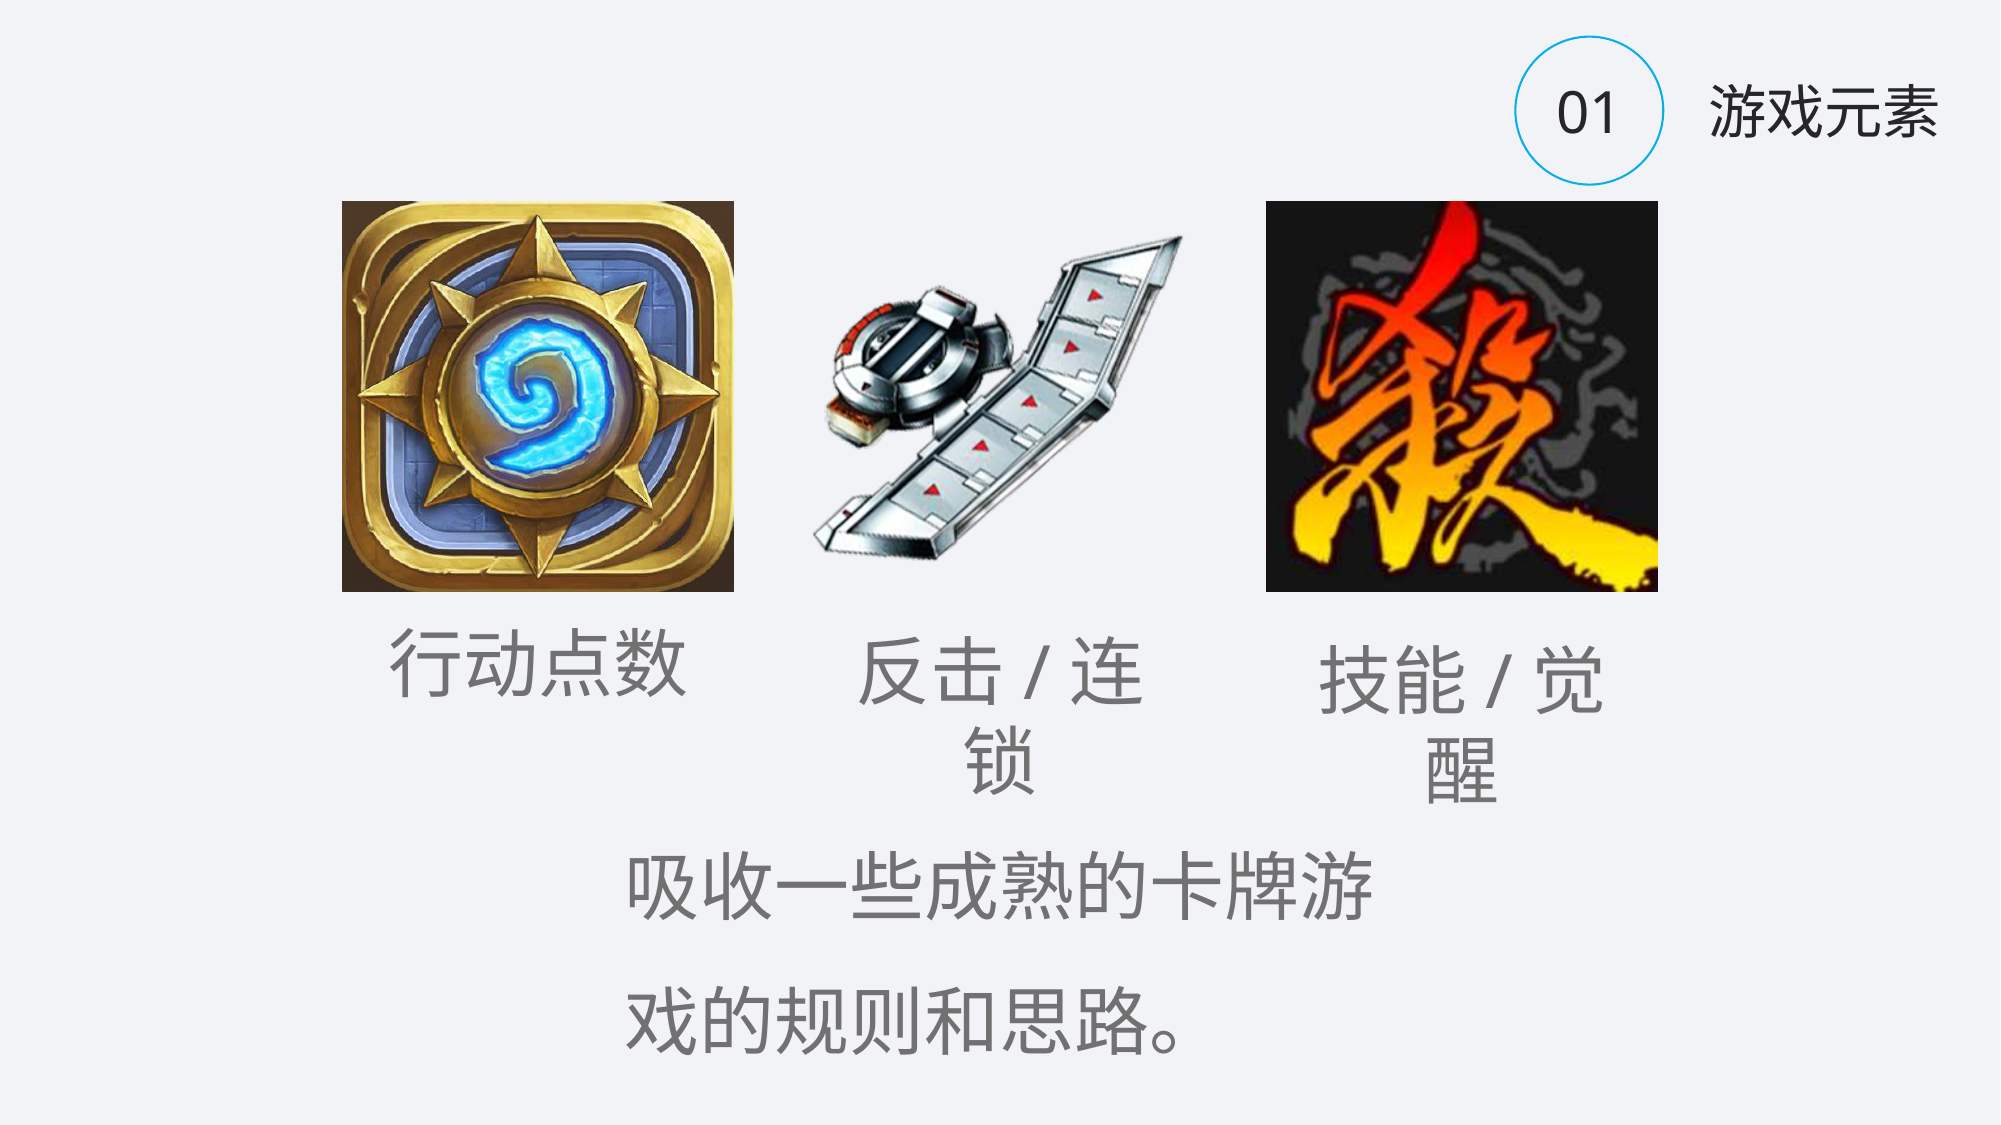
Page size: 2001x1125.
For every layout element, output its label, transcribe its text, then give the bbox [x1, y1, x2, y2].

text_box 技能/觉醒 [1266, 626, 1658, 822]
text_box 吸收一些成熟的卡牌游戏的规则和思路。 [609, 787, 1391, 1073]
picture [804, 201, 1196, 593]
text_box 行动点数 [342, 608, 734, 714]
text_box 反击/连锁 [804, 617, 1196, 813]
picture [1266, 201, 1658, 593]
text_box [1515, 36, 1958, 185]
picture [342, 201, 734, 593]
